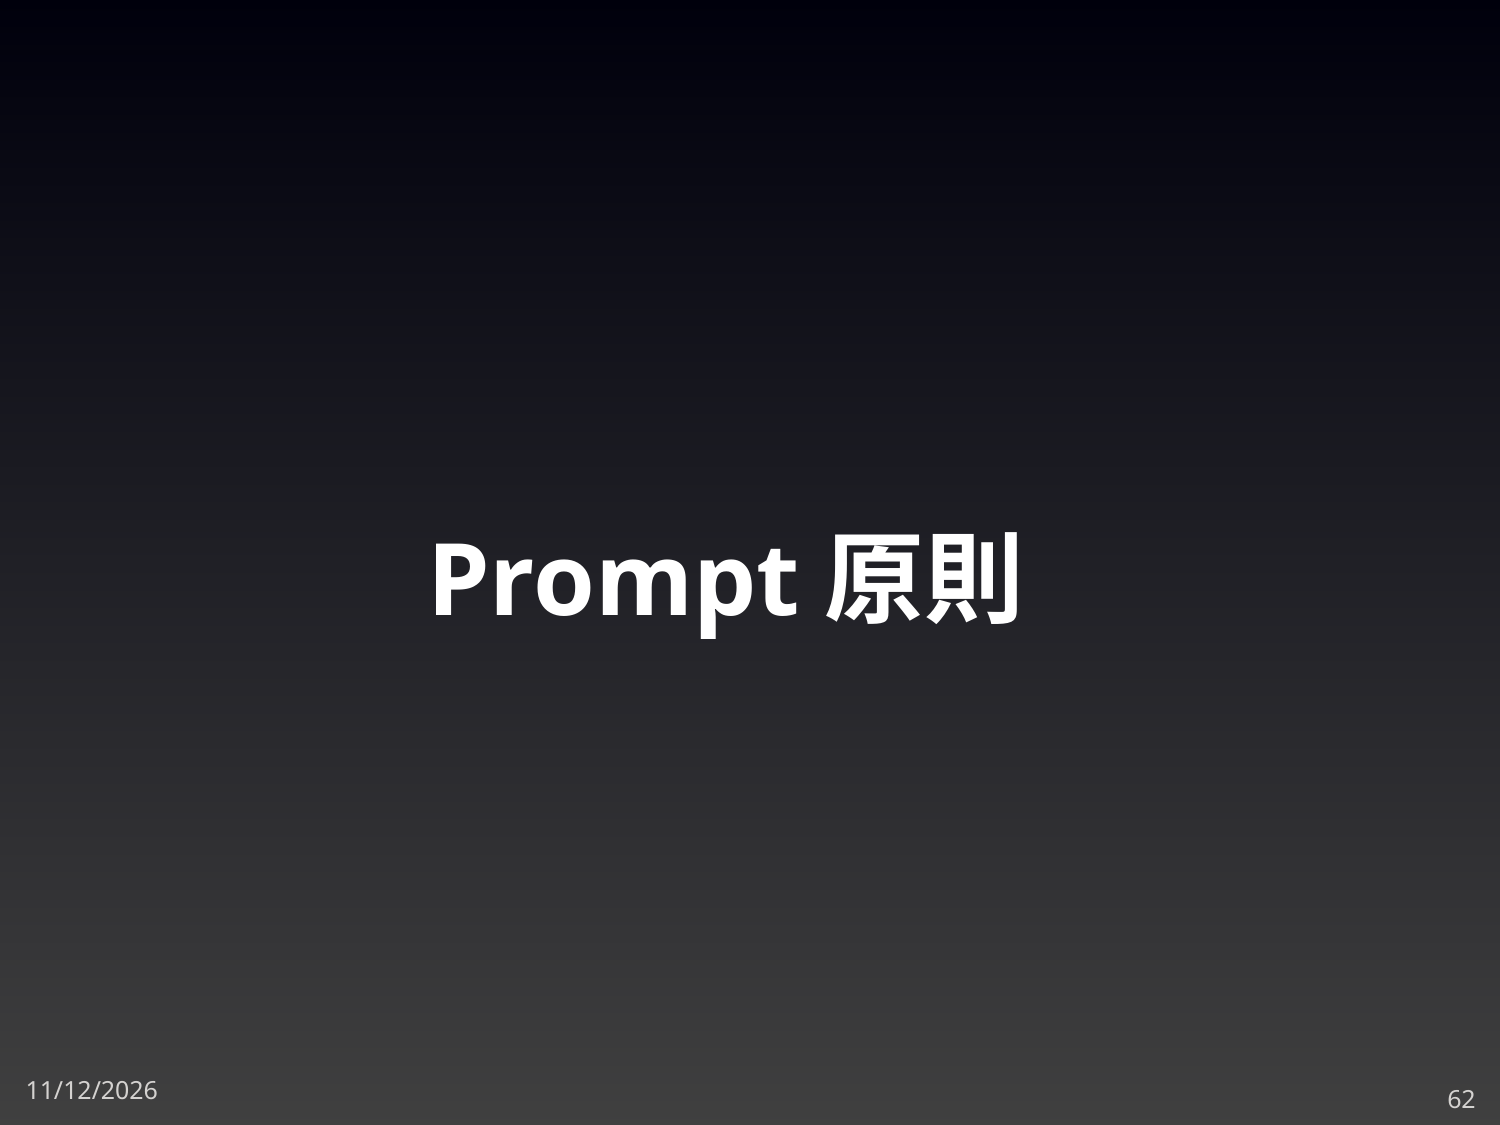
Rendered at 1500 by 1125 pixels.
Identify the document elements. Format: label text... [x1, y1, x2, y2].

slide_number 62 [1340, 1075, 1491, 1117]
list Prompt原則 [412, 487, 1425, 650]
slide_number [10, 1075, 411, 1117]
